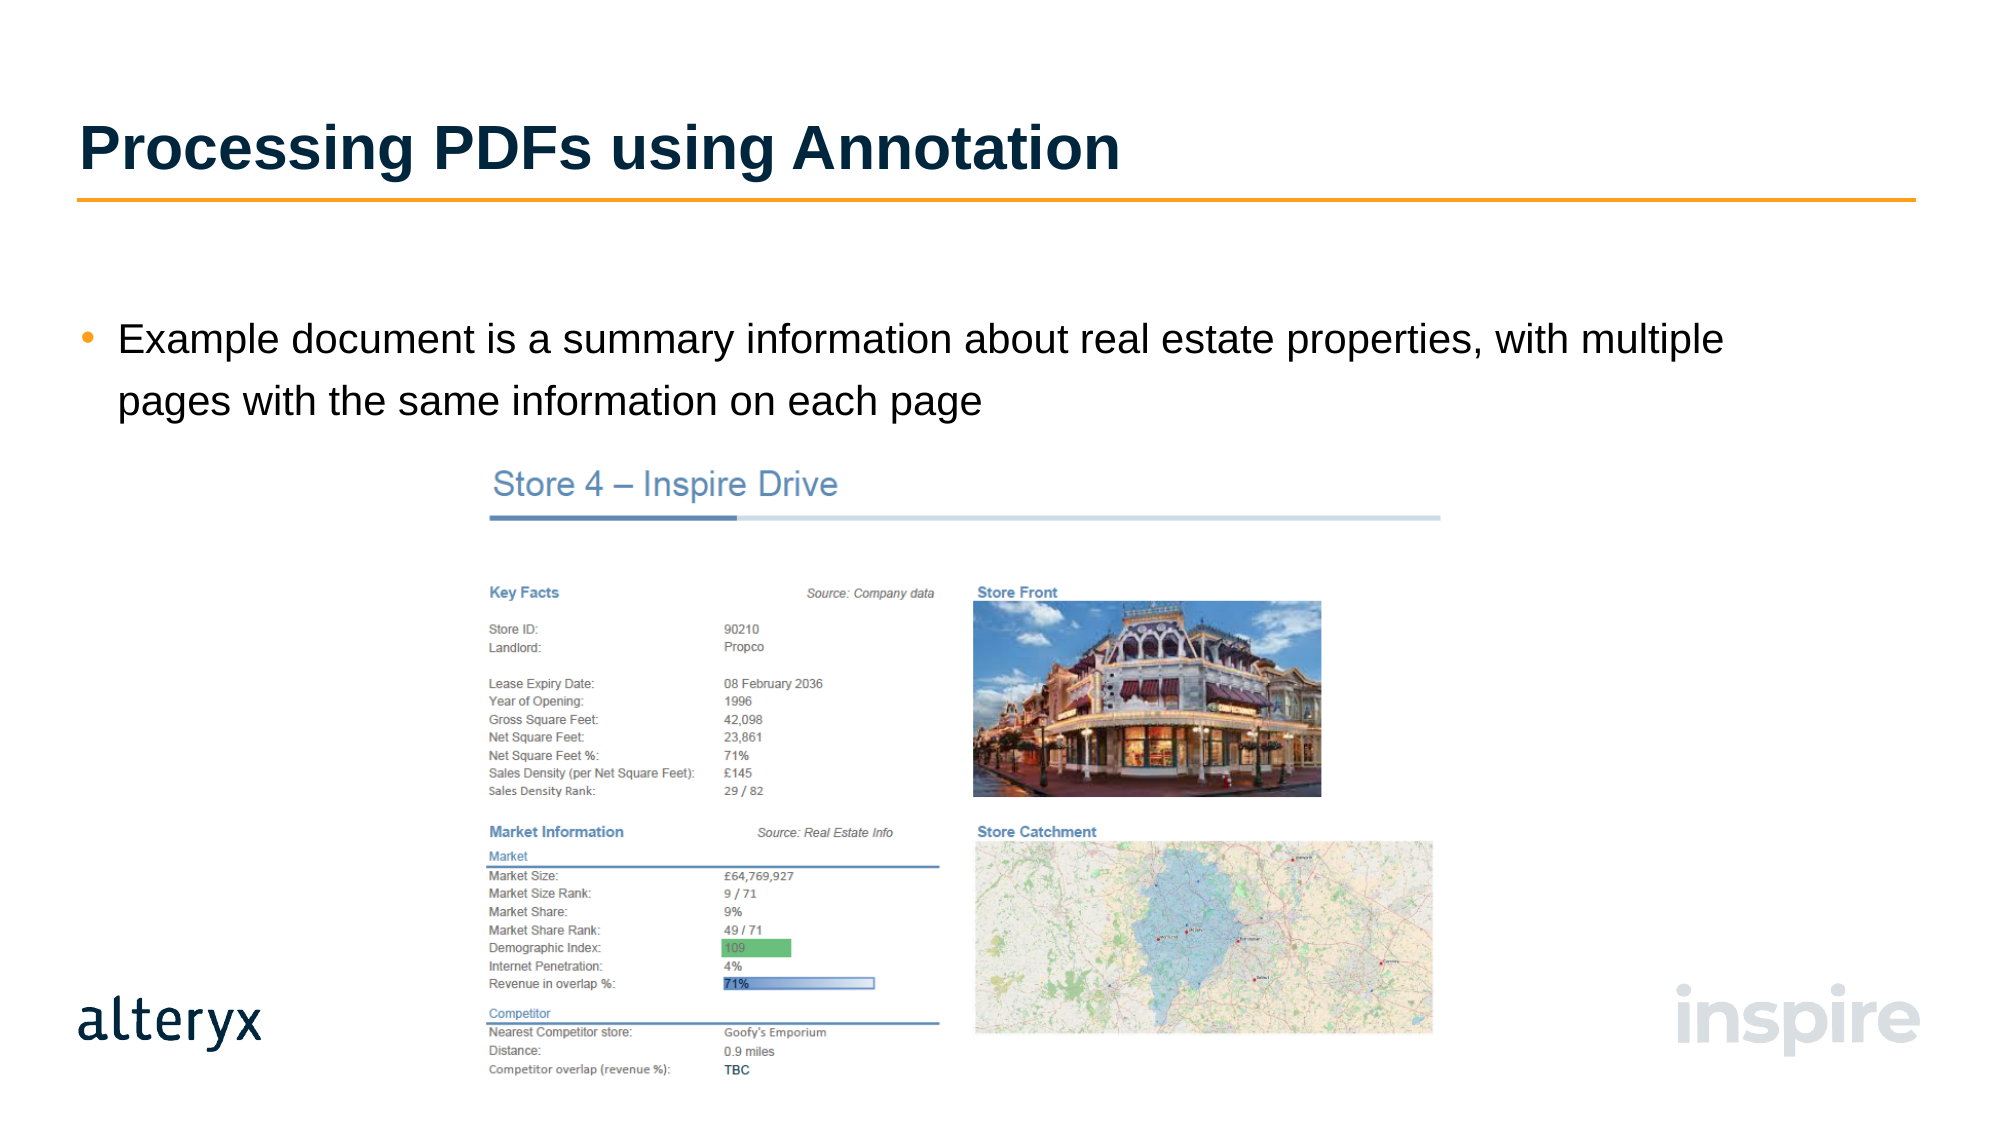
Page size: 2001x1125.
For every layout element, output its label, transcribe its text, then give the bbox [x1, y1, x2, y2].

picture [78, 995, 261, 1052]
picture [477, 457, 1457, 1095]
list Example document is a summary information about real estate properties, with multiple pages with the same information on each page [64, 291, 1863, 907]
list Processing PDFs using Annotation [64, 99, 1863, 199]
